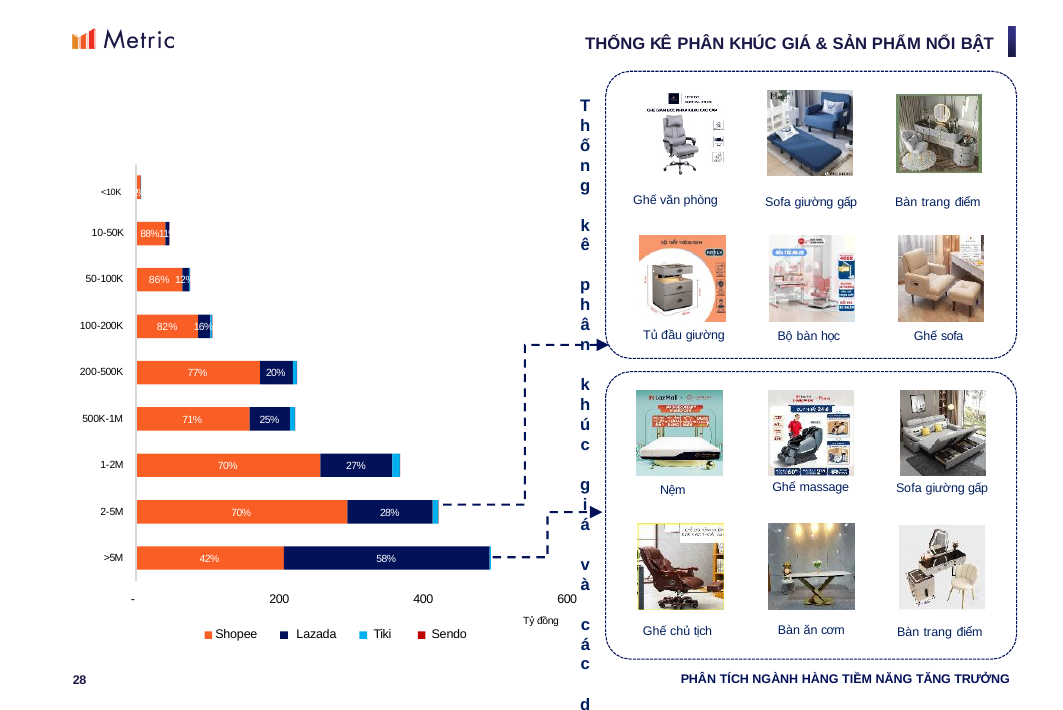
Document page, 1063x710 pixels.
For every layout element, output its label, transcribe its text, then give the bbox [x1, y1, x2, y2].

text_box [443, 90, 986, 610]
text_box 1-2M [98, 456, 128, 471]
text_box 28 [70, 669, 90, 687]
picture [1007, 26, 1016, 57]
text_box >5M [101, 548, 128, 564]
text_box 50-100K [83, 270, 128, 285]
picture [71, 27, 174, 49]
text_box <10K 982% [98, 178, 128, 200]
text_box 500K-1M [80, 409, 128, 425]
text_box 200-500K [77, 363, 128, 378]
text_box [995, 71, 1017, 358]
text_box 100-200K [77, 316, 128, 332]
text_box 2-5M [98, 502, 128, 518]
text_box [995, 372, 1017, 659]
text_box PHÂN TÍCH NGÀNH HÀNG TIỀM NĂNG TĂNG TRƯỞNG [678, 669, 1015, 687]
text_box 10-50K [89, 224, 128, 239]
text_box THỐNG KÊ PHÂN KHÚC GIÁ & SẢN PHẨM NỔI BẬT Thống kê phân khúc giá và các dòng sản phẩm nổi bật trong nhóm hàng Nội thất [128, 30, 995, 710]
